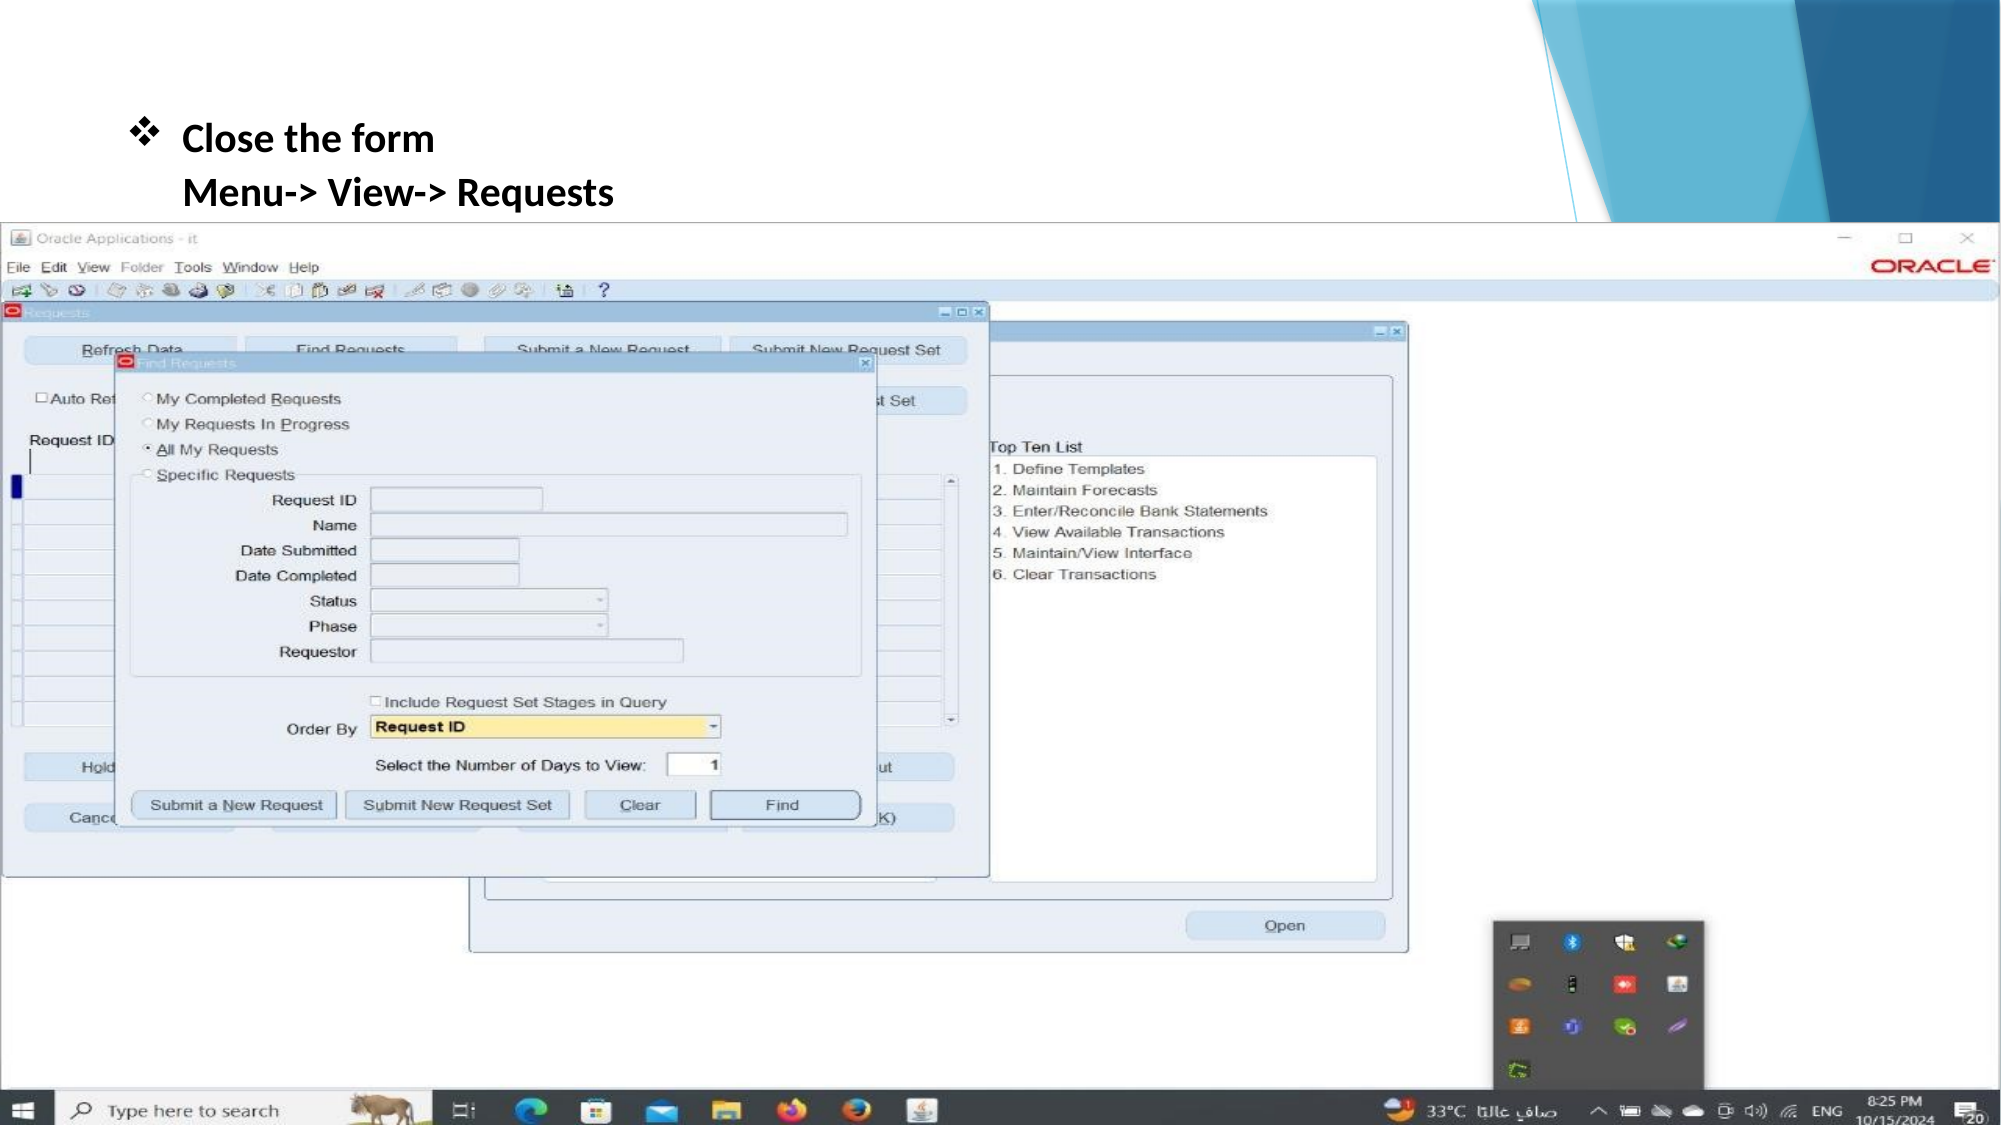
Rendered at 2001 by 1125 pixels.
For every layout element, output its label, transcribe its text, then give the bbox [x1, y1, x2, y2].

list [0, 222, 2000, 1125]
title Close the form Menu-> View-> Requests [111, 99, 1548, 219]
